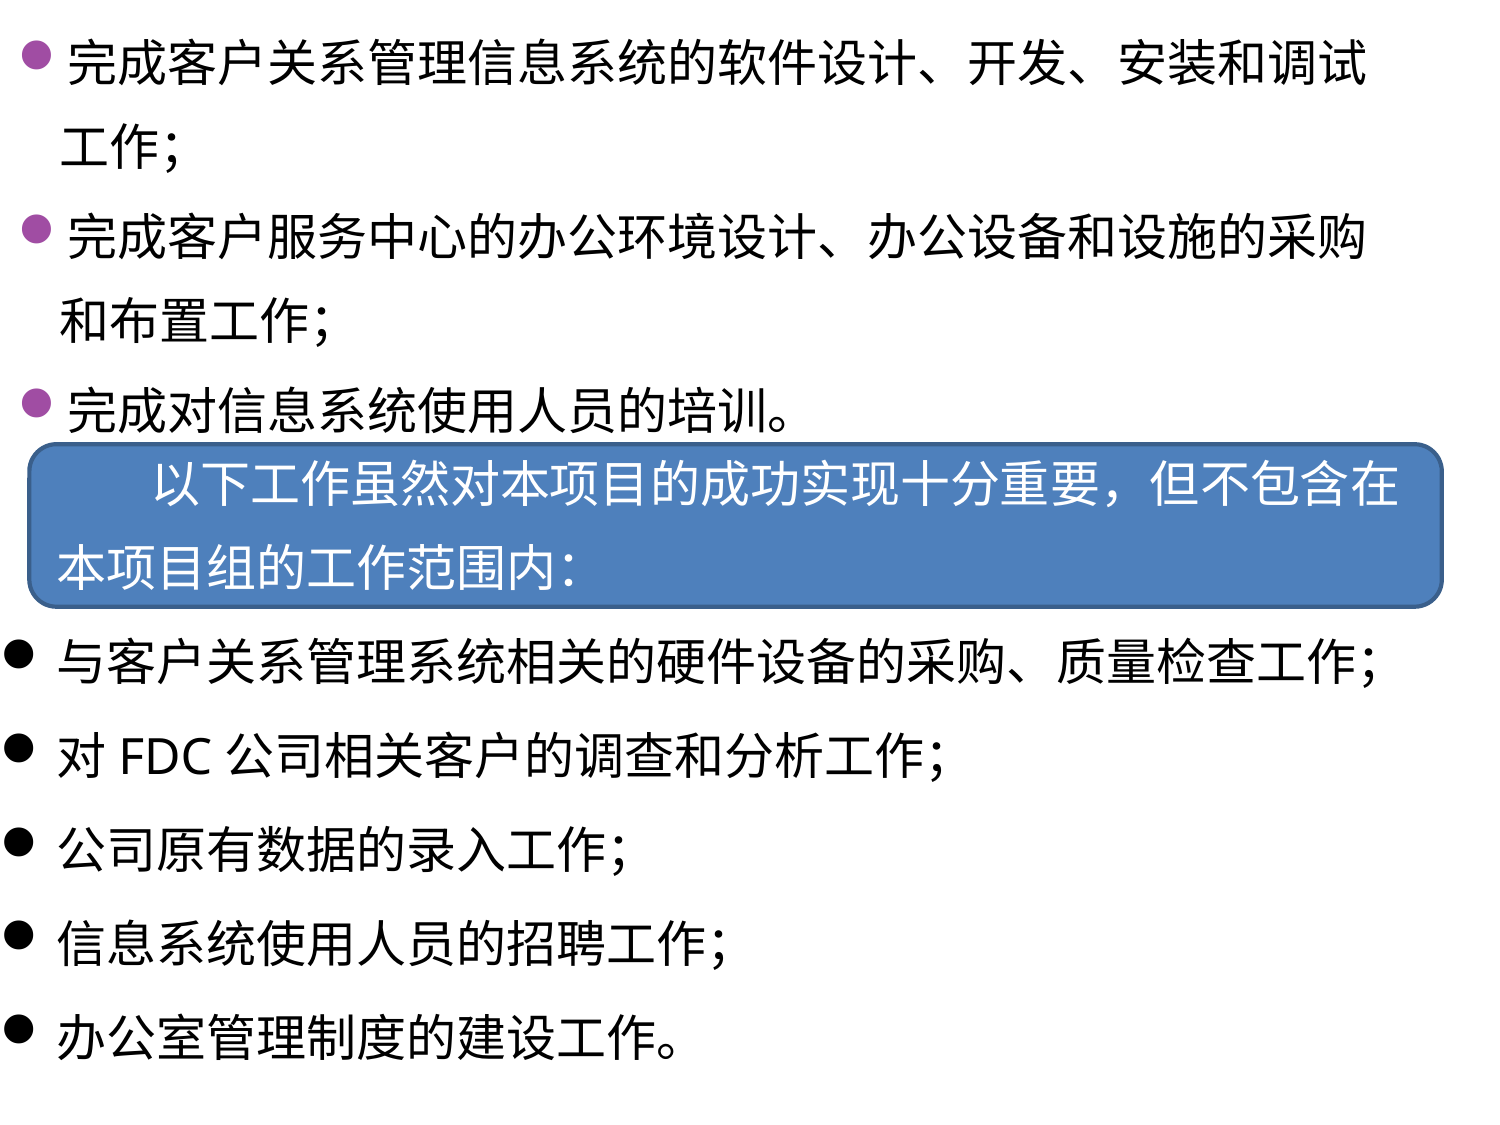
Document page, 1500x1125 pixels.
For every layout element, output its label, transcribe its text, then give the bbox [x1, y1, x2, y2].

text_box 完成客户关系管理信息系统的软件设计、开发、安装和调试工作； 完成客户服务中心的办公环境设计、办公设备和设施的采购和布置工作； 完成对信息系统使用人员的培训。 [0, 0, 1425, 448]
list 以下工作虽然对本项目的成功实现十分重要，但不包含在本项目组的工作范围内： 与客户关系管理系统相关的硬件设备的采购、质量检查工作； 对FDC公司相关客户的调查和分析工作； 公司原有数据的录入工作； 信息系统使用人员的招聘工作； 办公室管理制度的建设工作。 [0, 420, 1434, 1074]
text_box [1434, 449, 1444, 602]
